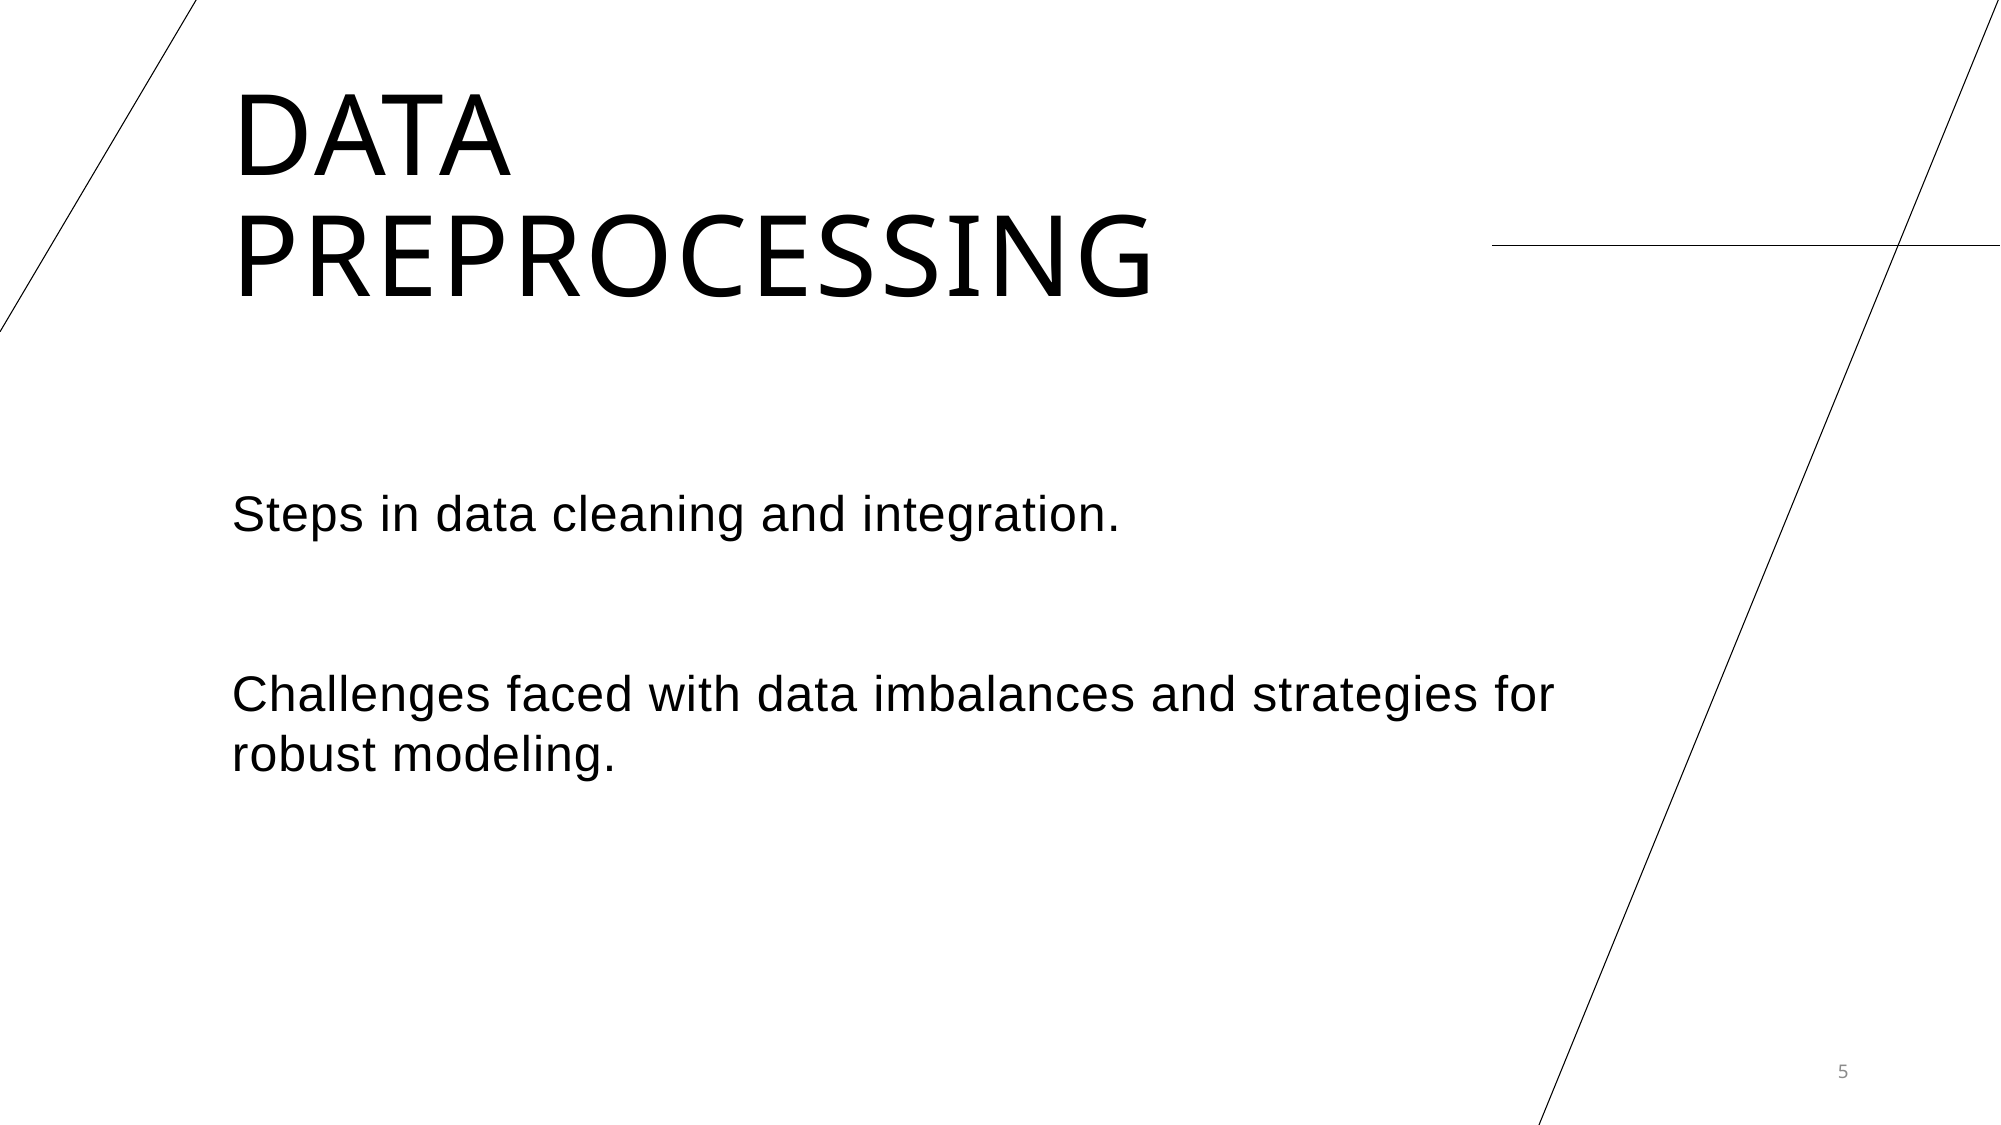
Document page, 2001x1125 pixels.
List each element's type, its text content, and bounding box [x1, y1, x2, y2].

slide_number 5 [1701, 1042, 1864, 1103]
title Data Preprocessing [216, 43, 1413, 305]
list Steps in data cleaning and integration. Challenges faced with data imbalances and strategies for robust modeling. [216, 305, 1599, 959]
